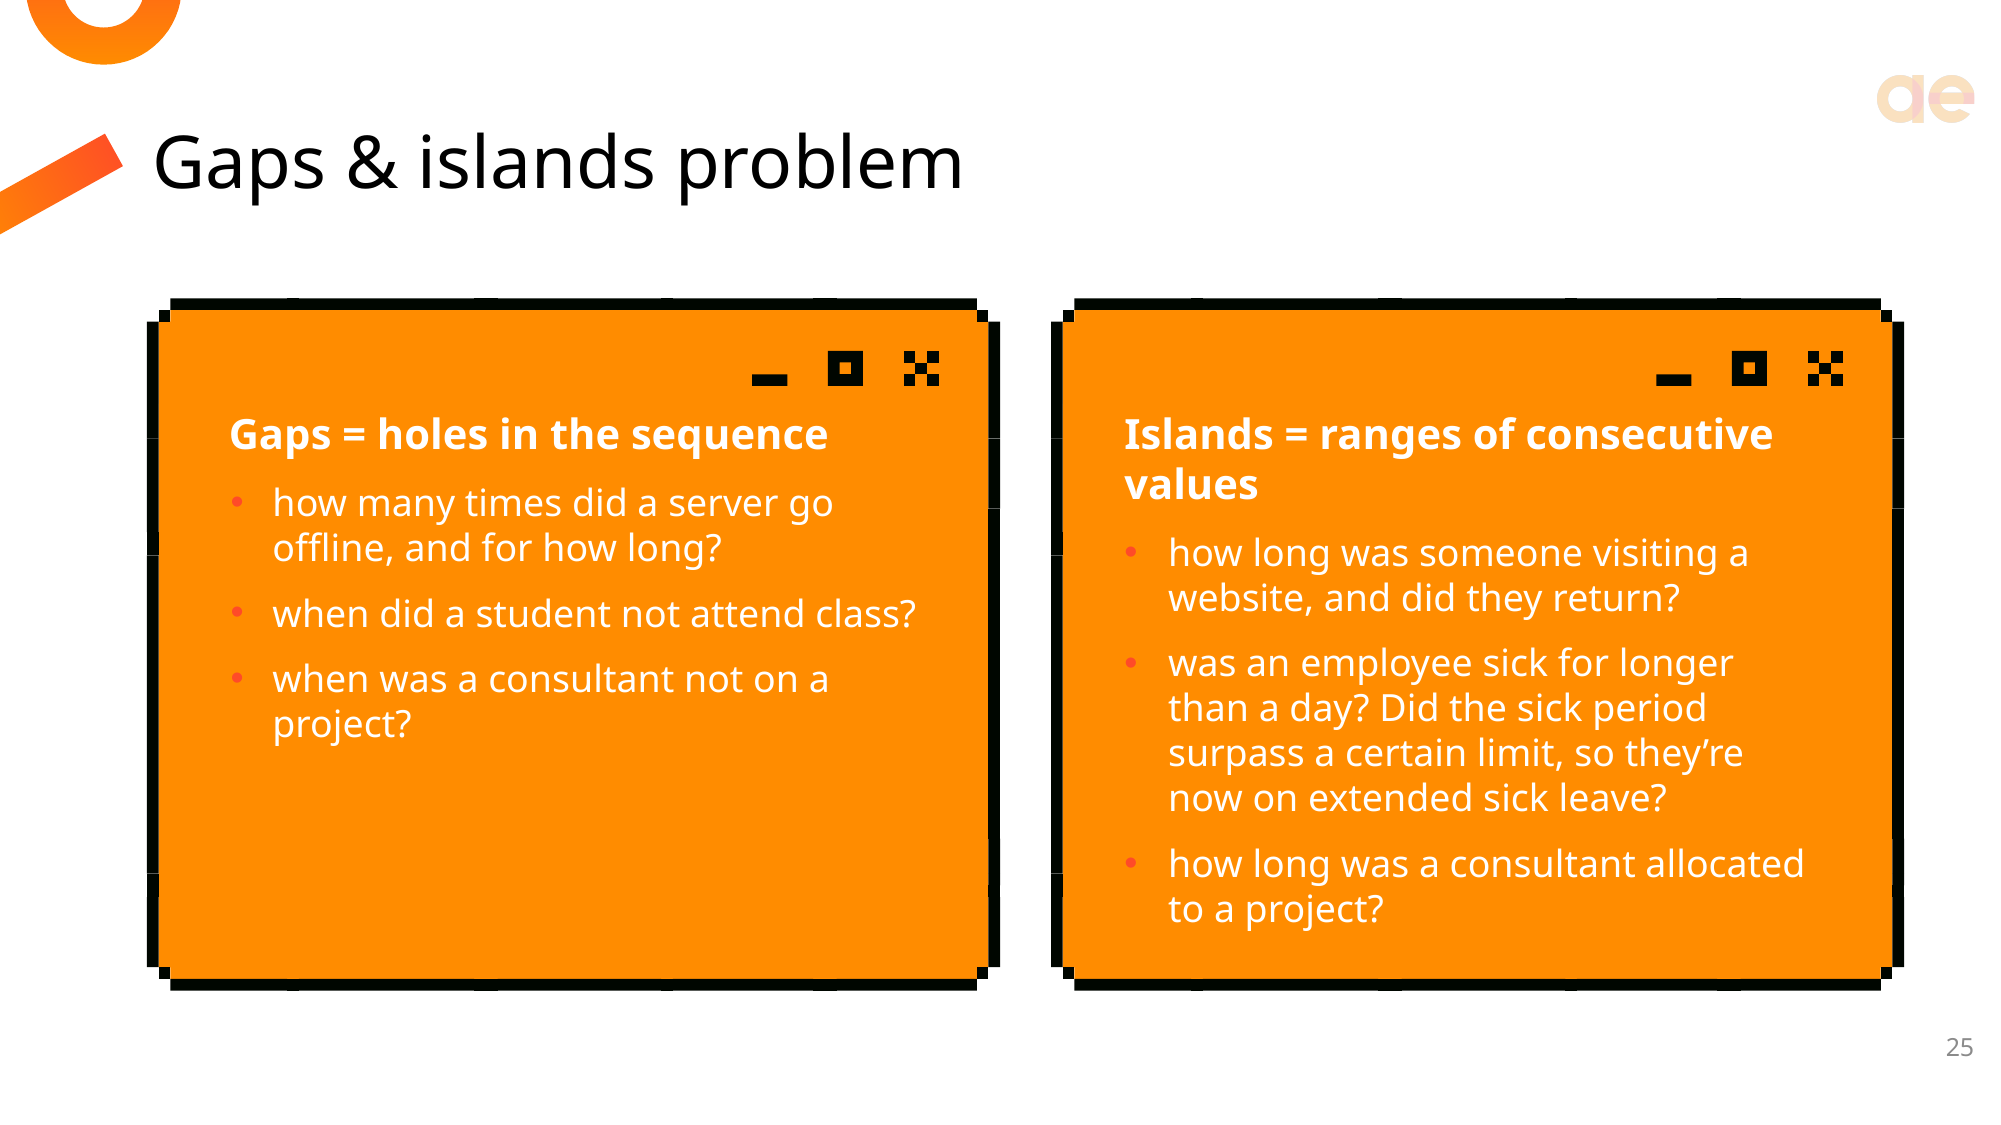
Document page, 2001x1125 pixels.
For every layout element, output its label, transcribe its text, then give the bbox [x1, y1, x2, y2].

title Gaps & islands problem [137, 79, 1863, 212]
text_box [1050, 298, 1905, 991]
picture [1877, 75, 1975, 123]
slide_number 25 [1726, 1019, 1975, 1079]
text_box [146, 298, 1001, 991]
